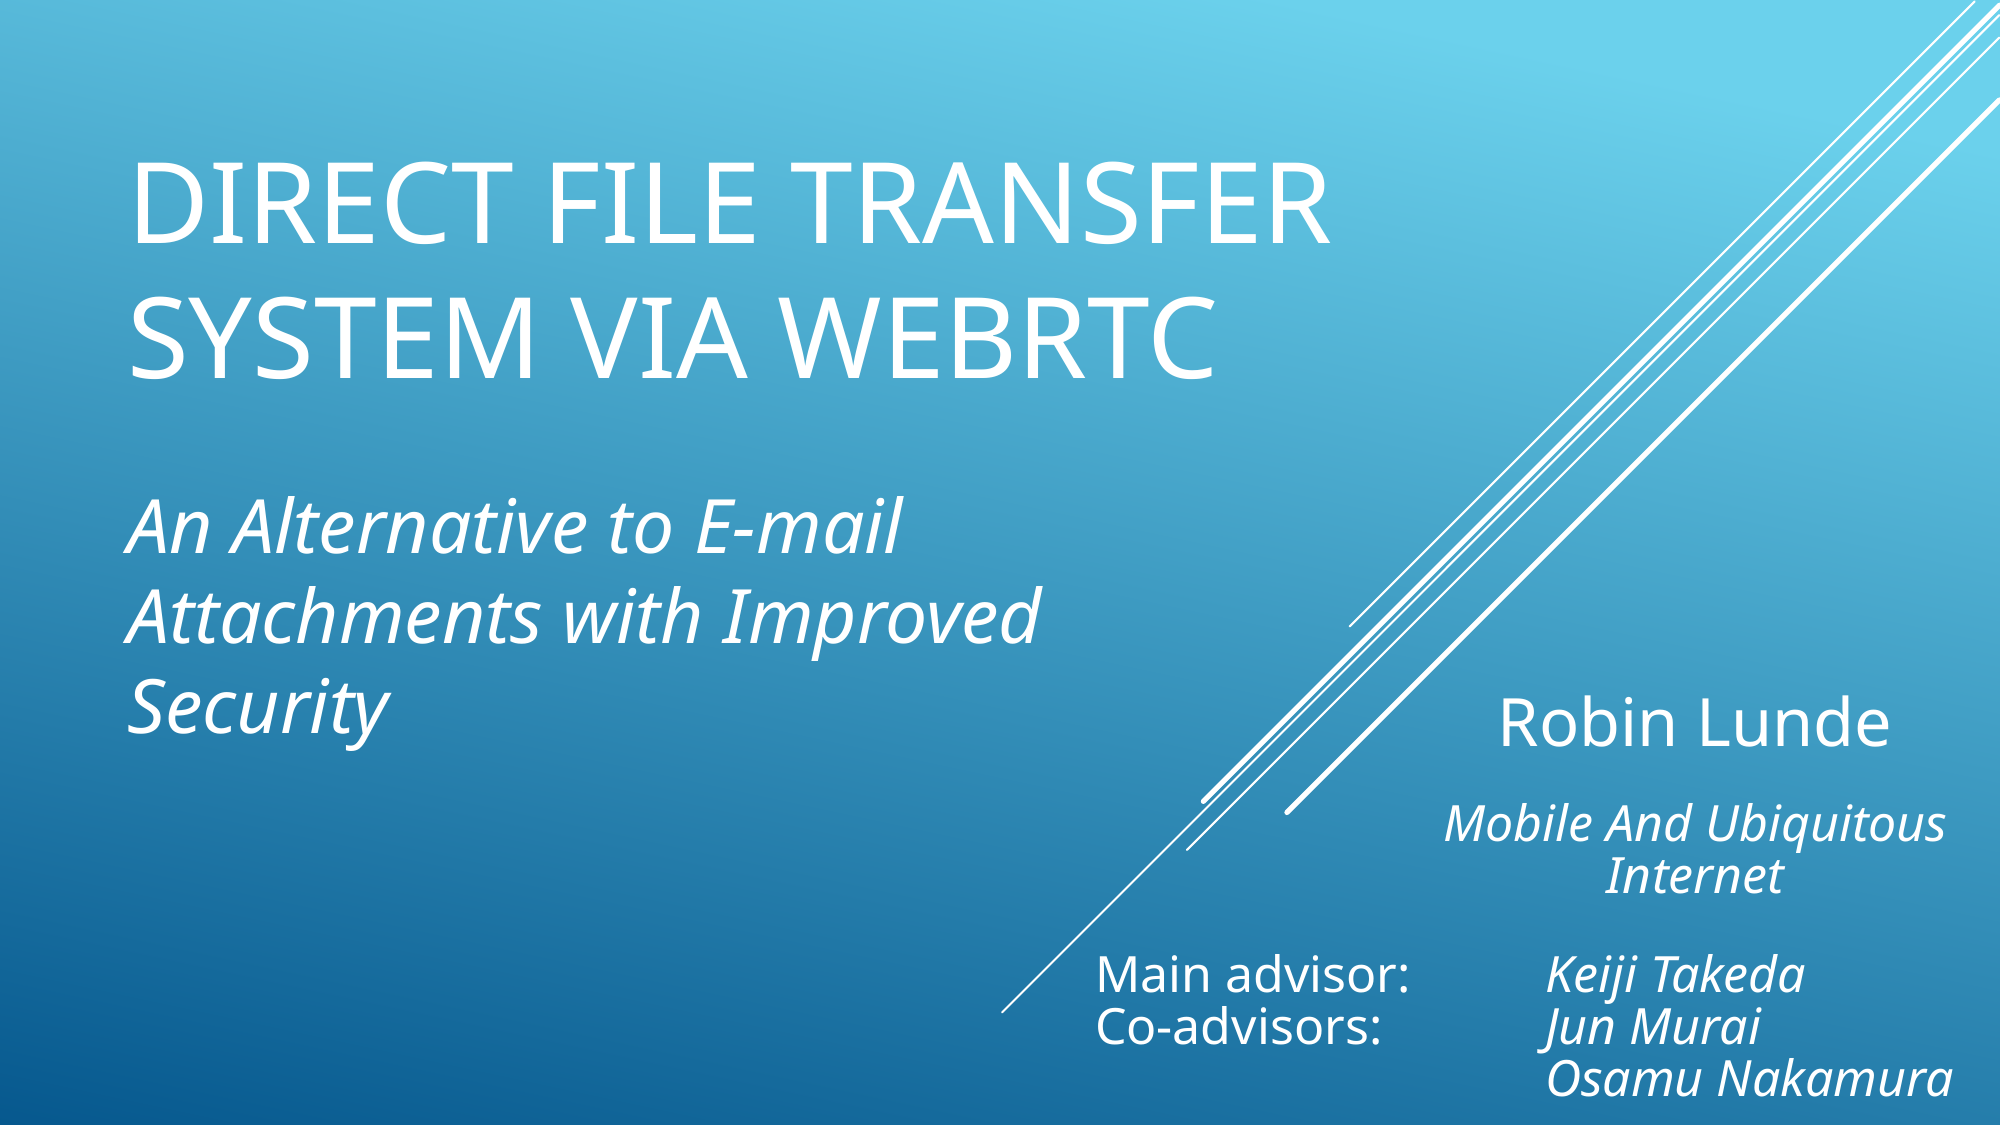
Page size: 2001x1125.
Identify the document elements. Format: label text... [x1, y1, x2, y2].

subtitle An Alternative to E-mail Attachments with Improved Security [112, 470, 1163, 791]
text_box Robin Lunde Mobile And Ubiquitous Internet [1390, 648, 2000, 933]
title Direct File Transfer System via WebRTC [112, 112, 1425, 230]
title Direct File Transfer System via WebRTC [112, 316, 1425, 410]
text_box Main advisor: Keiji Takeda Co-advisors: Jun Murai Osamu Nakamura [1080, 942, 2000, 1114]
text_box [0, 230, 2000, 316]
